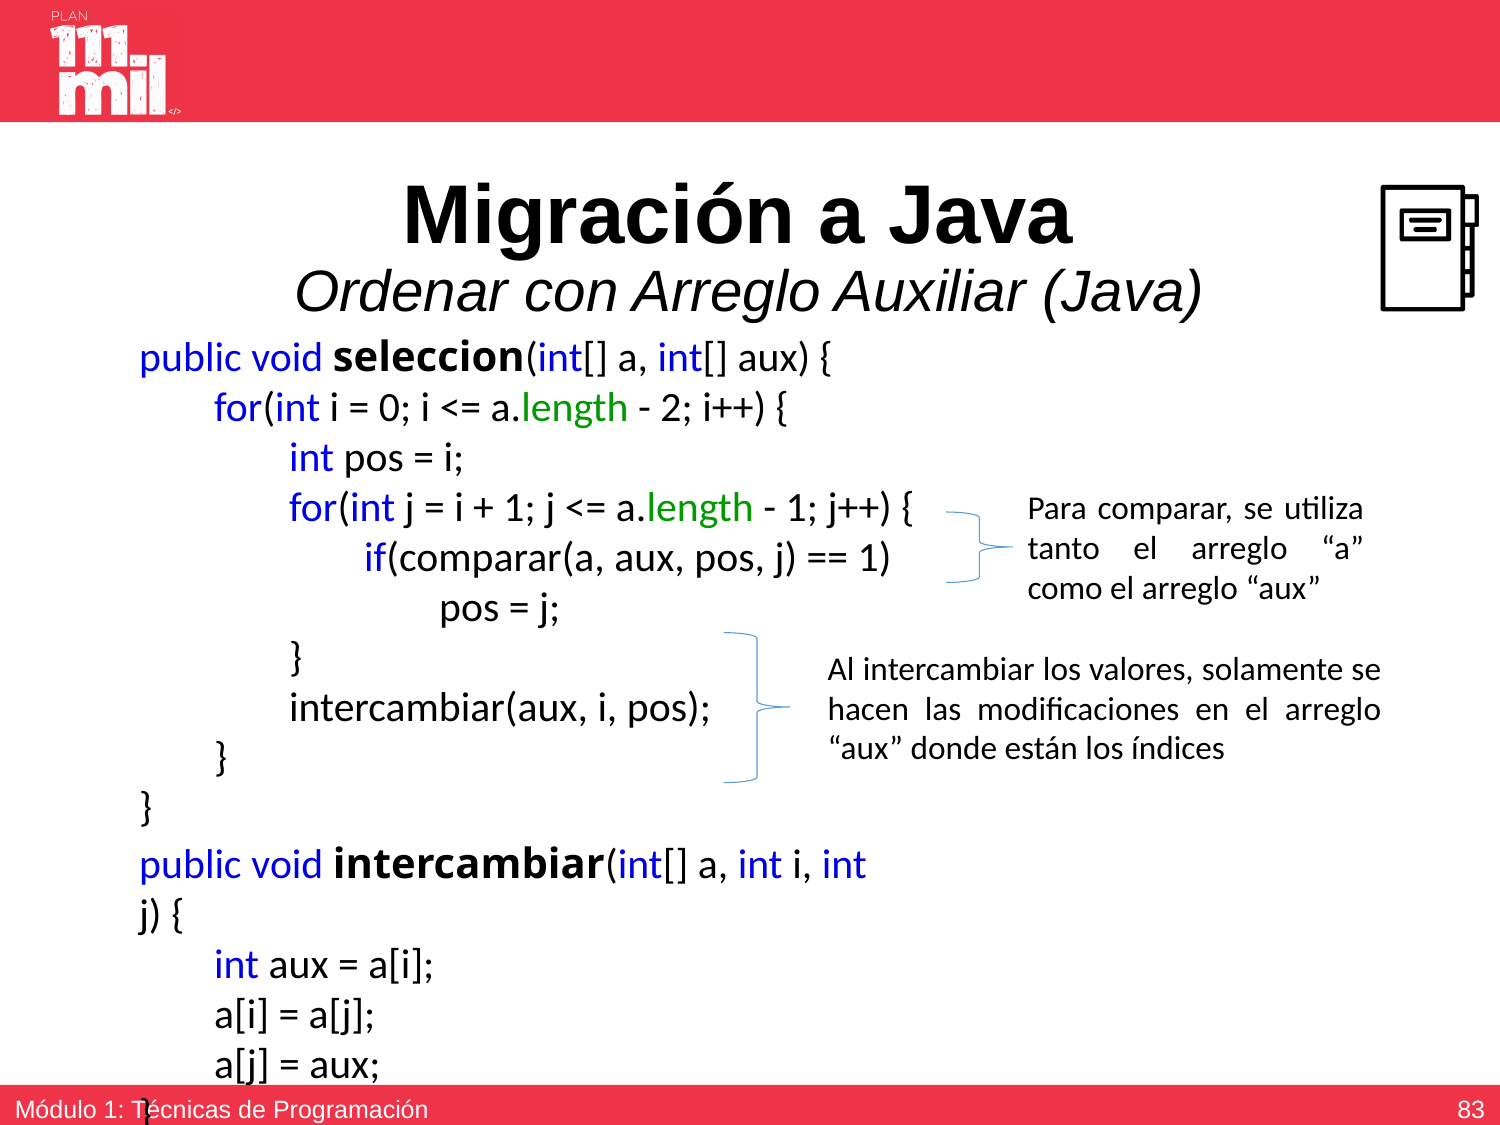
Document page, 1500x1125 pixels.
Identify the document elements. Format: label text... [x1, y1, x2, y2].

footer Módulo 1: Técnicas de Programación [0, 1078, 124, 1125]
text_box [723, 632, 791, 784]
text_box [946, 511, 1013, 583]
text_box public void intercambiar(int[] a, int i, int j) { int aux = a[i]; a[i] = a[j]; a[j] = aux; } [124, 829, 902, 1125]
picture [1350, 173, 1500, 323]
title Migración a Java Ordenar con Arreglo Auxiliar (Java) [103, 147, 1397, 348]
slide_number 82 [1162, 1078, 1500, 1125]
text_box Al intercambiar los valores, solamente se hacen las modificaciones en el arreglo “aux” donde están los índices [1208, 639, 1397, 774]
text_box Para comparar, se utiliza tanto el arreglo “a” como el arreglo “aux” [1012, 478, 1380, 614]
text_box public void seleccion(int[] a, int[] aux) { for(int i = 0; i <= a.length - 2; i++) { int pos = i; for(int j = i + 1; j <= a.length - 1; j++) { if(comparar(a, aux, pos, j) == 1) pos = j; } intercambiar(aux, i, pos); } } [124, 322, 1208, 838]
